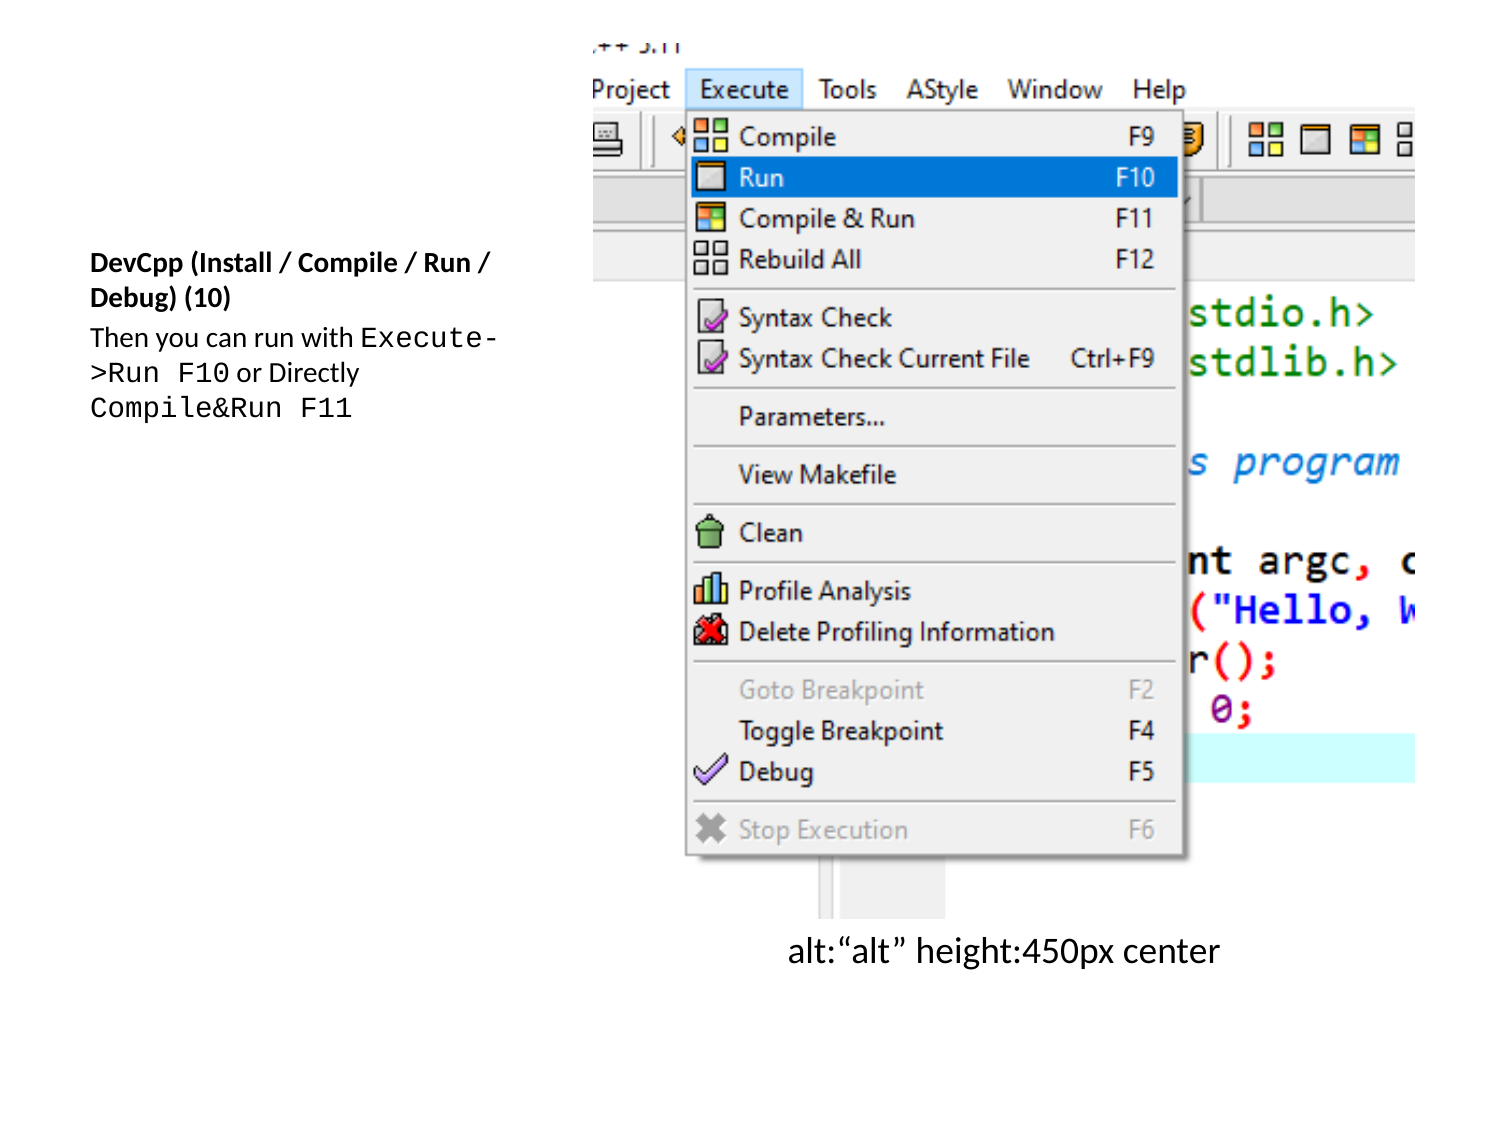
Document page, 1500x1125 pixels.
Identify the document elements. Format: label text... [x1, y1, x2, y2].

list DevCpp (Install / Compile / Run / Debug) (10) Then you can run with Execute->Run F10 or Directly Compile&Run F11 [75, 235, 569, 1005]
text_box alt:“alt” height:450px center [585, 918, 1423, 1003]
picture [593, 43, 1415, 919]
